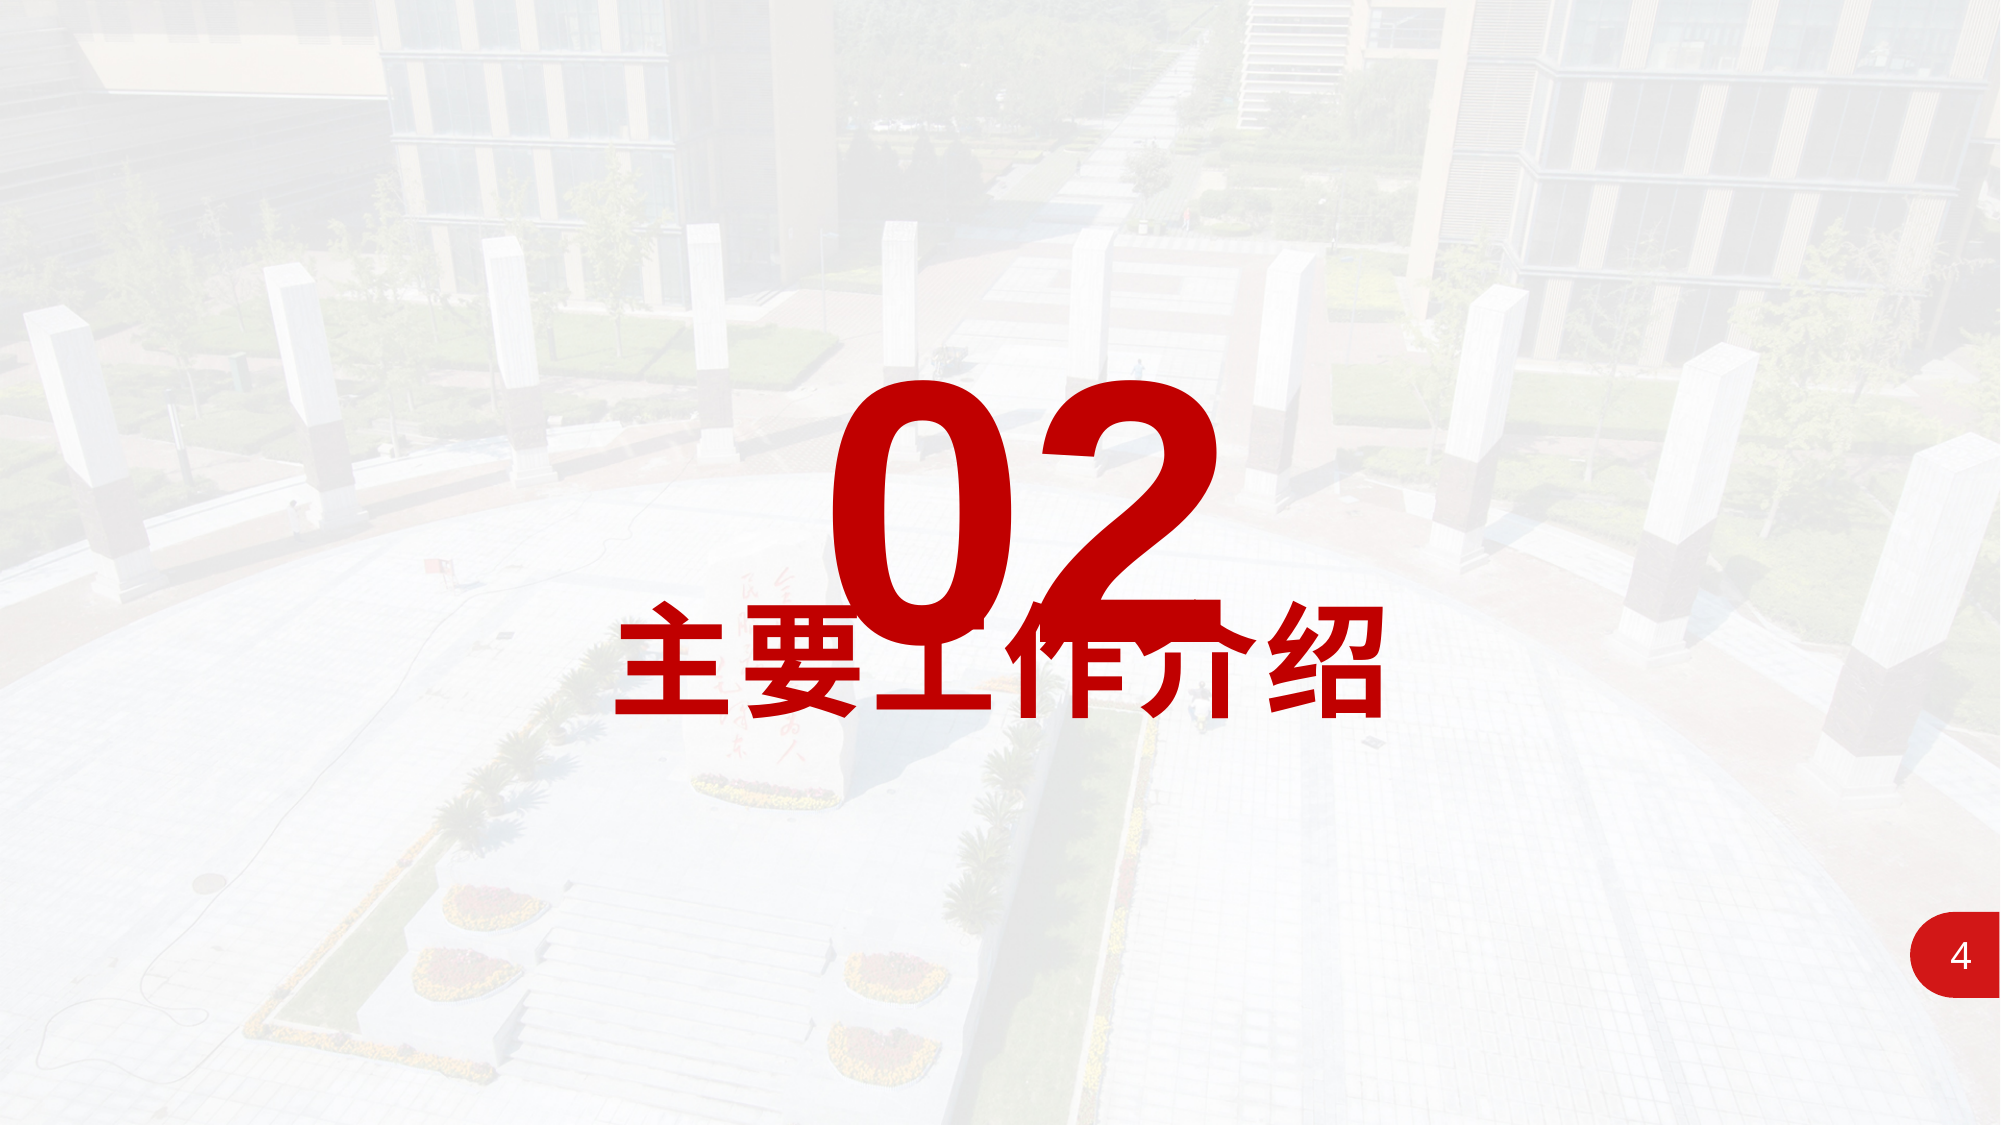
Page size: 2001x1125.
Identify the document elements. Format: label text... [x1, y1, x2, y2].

picture [0, 0, 2001, 1125]
text_box 02 [804, 260, 1251, 575]
text_box 主要工作介绍 [128, 575, 1872, 810]
text_box 4 [1909, 910, 2000, 999]
